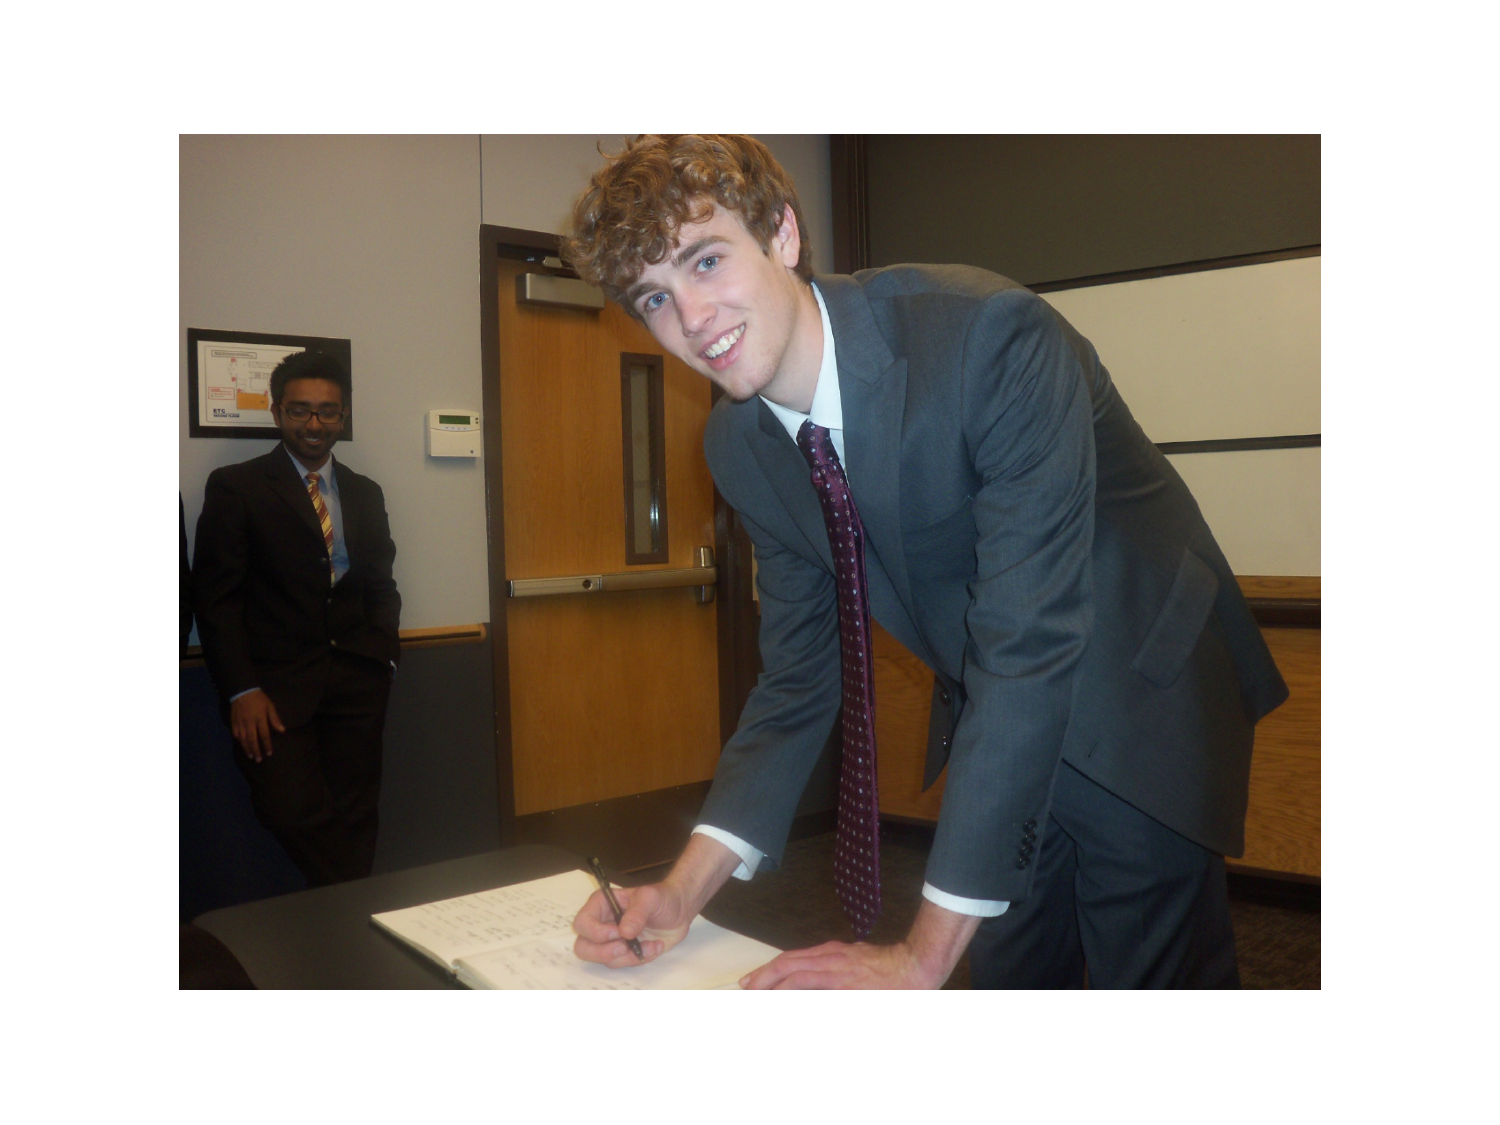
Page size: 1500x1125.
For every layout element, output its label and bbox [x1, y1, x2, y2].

picture [179, 134, 1321, 991]
